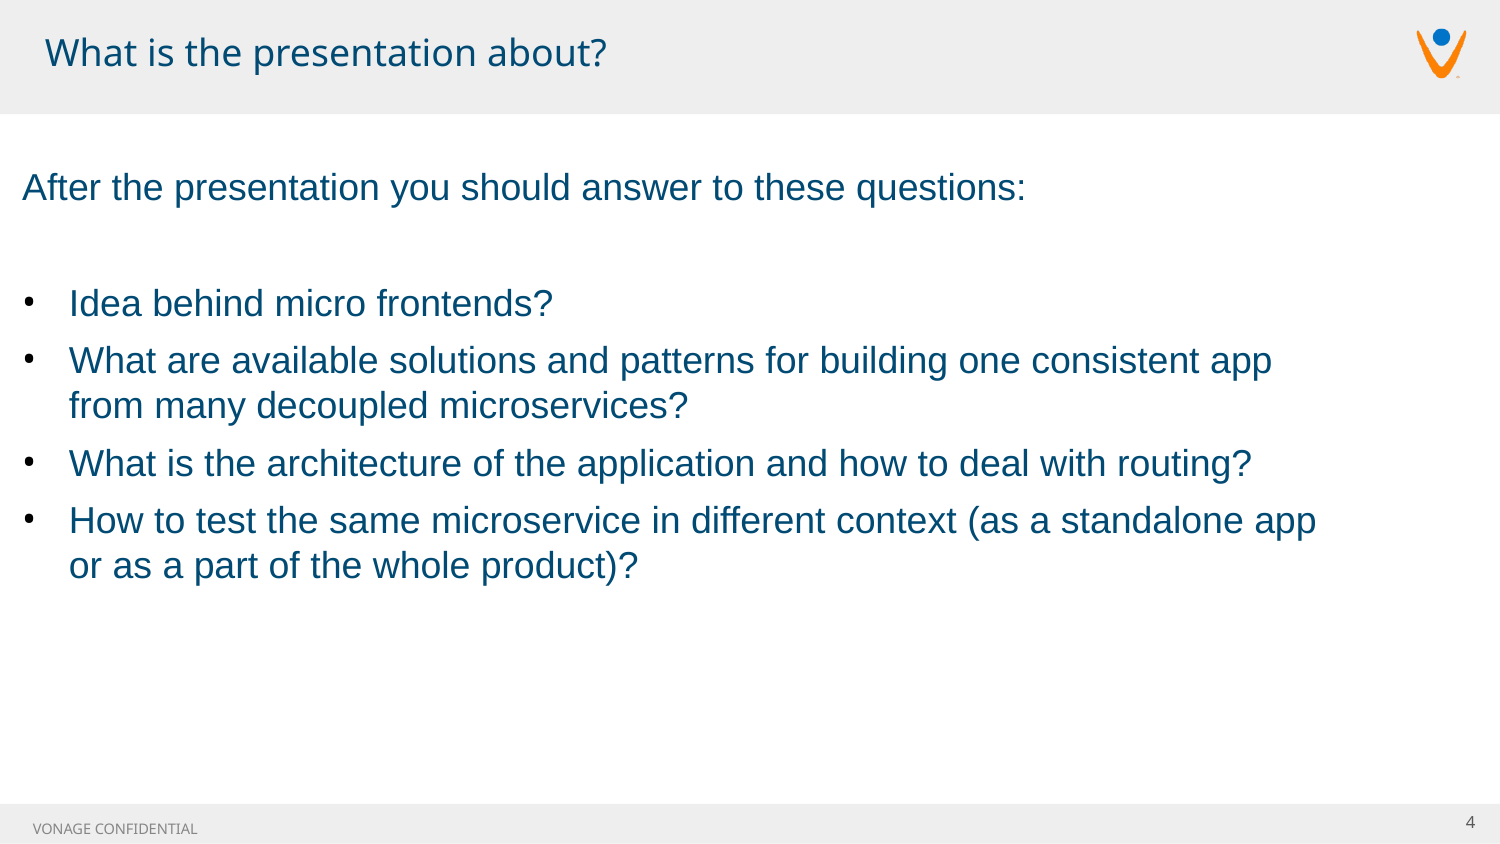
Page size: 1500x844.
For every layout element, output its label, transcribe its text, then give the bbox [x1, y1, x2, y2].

picture [1414, 26, 1468, 81]
list After the presentation you should answer to these questions: Idea behind micro frontends? What are available solutions and patterns for building one consistent app from many decoupled microservices? What is the architecture of the application and how to deal with routing? How to test the same microservice in different context (as a standalone app or as a part of the whole product)? [10, 94, 1353, 782]
title What is the presentation about? [33, 23, 1399, 80]
